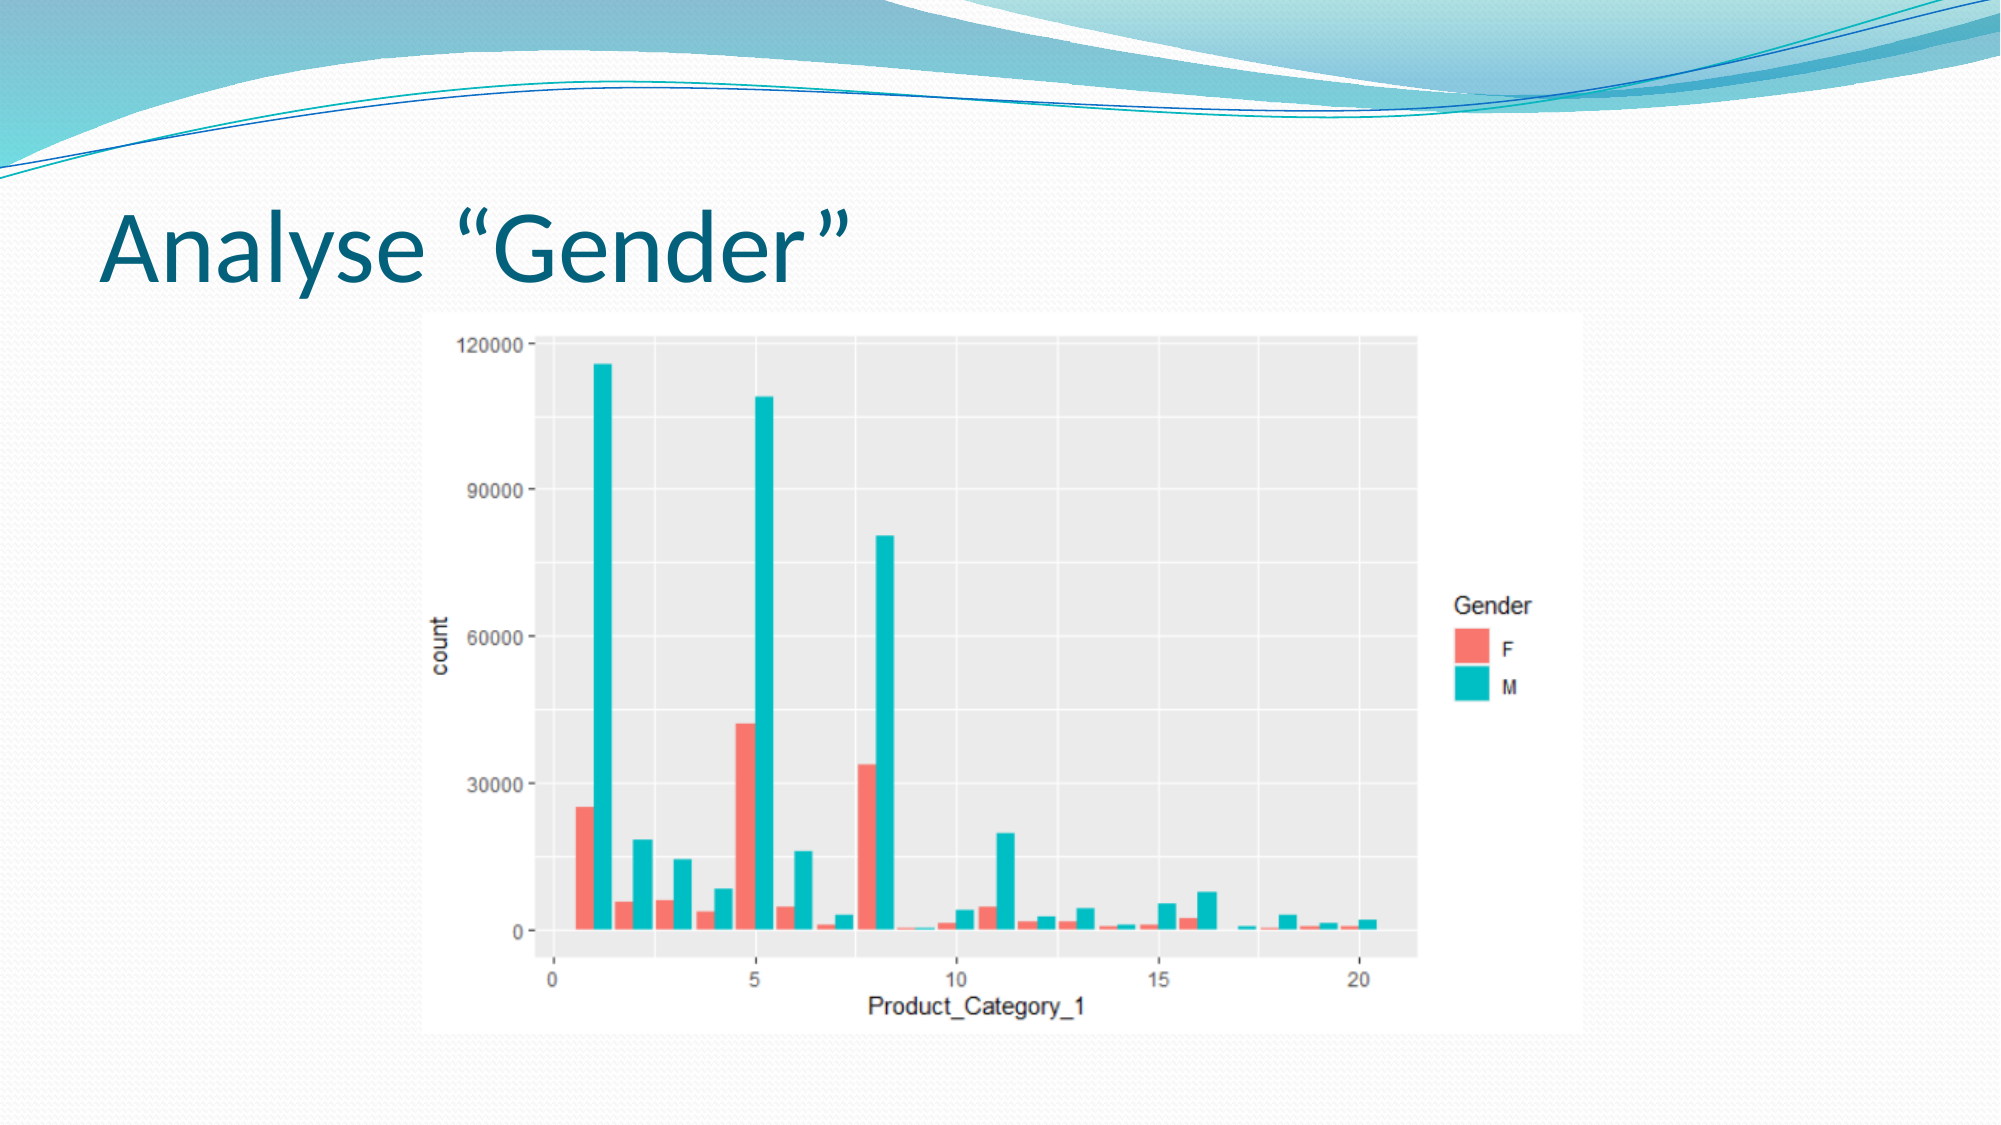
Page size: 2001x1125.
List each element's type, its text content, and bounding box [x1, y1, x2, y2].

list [422, 313, 1583, 1034]
title Analyse “Gender” [99, 115, 1900, 303]
